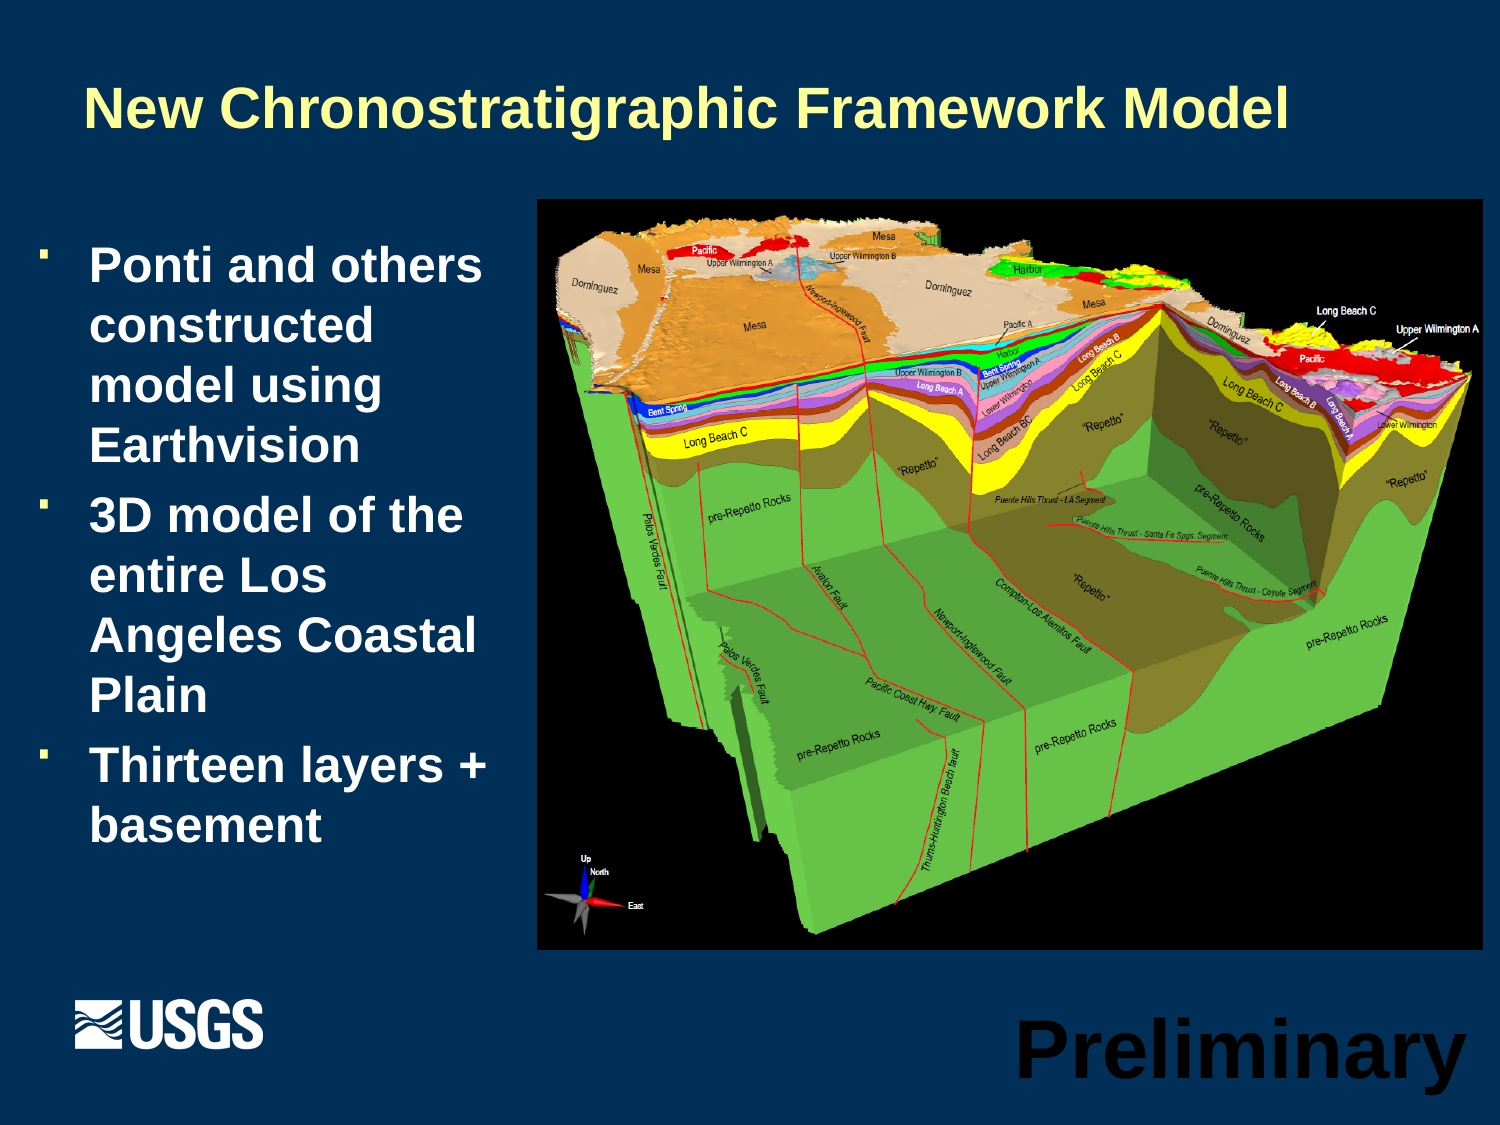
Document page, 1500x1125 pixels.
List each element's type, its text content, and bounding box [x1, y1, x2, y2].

picture [537, 199, 1483, 951]
list Ponti and others constructed model using Earthvision 3D model of the entire Los Angeles Coastal Plain Thirteen layers + basement [17, 224, 543, 963]
text_box Preliminary [999, 987, 1488, 1103]
title New Chronostratigraphic Framework Model [68, 11, 1432, 199]
